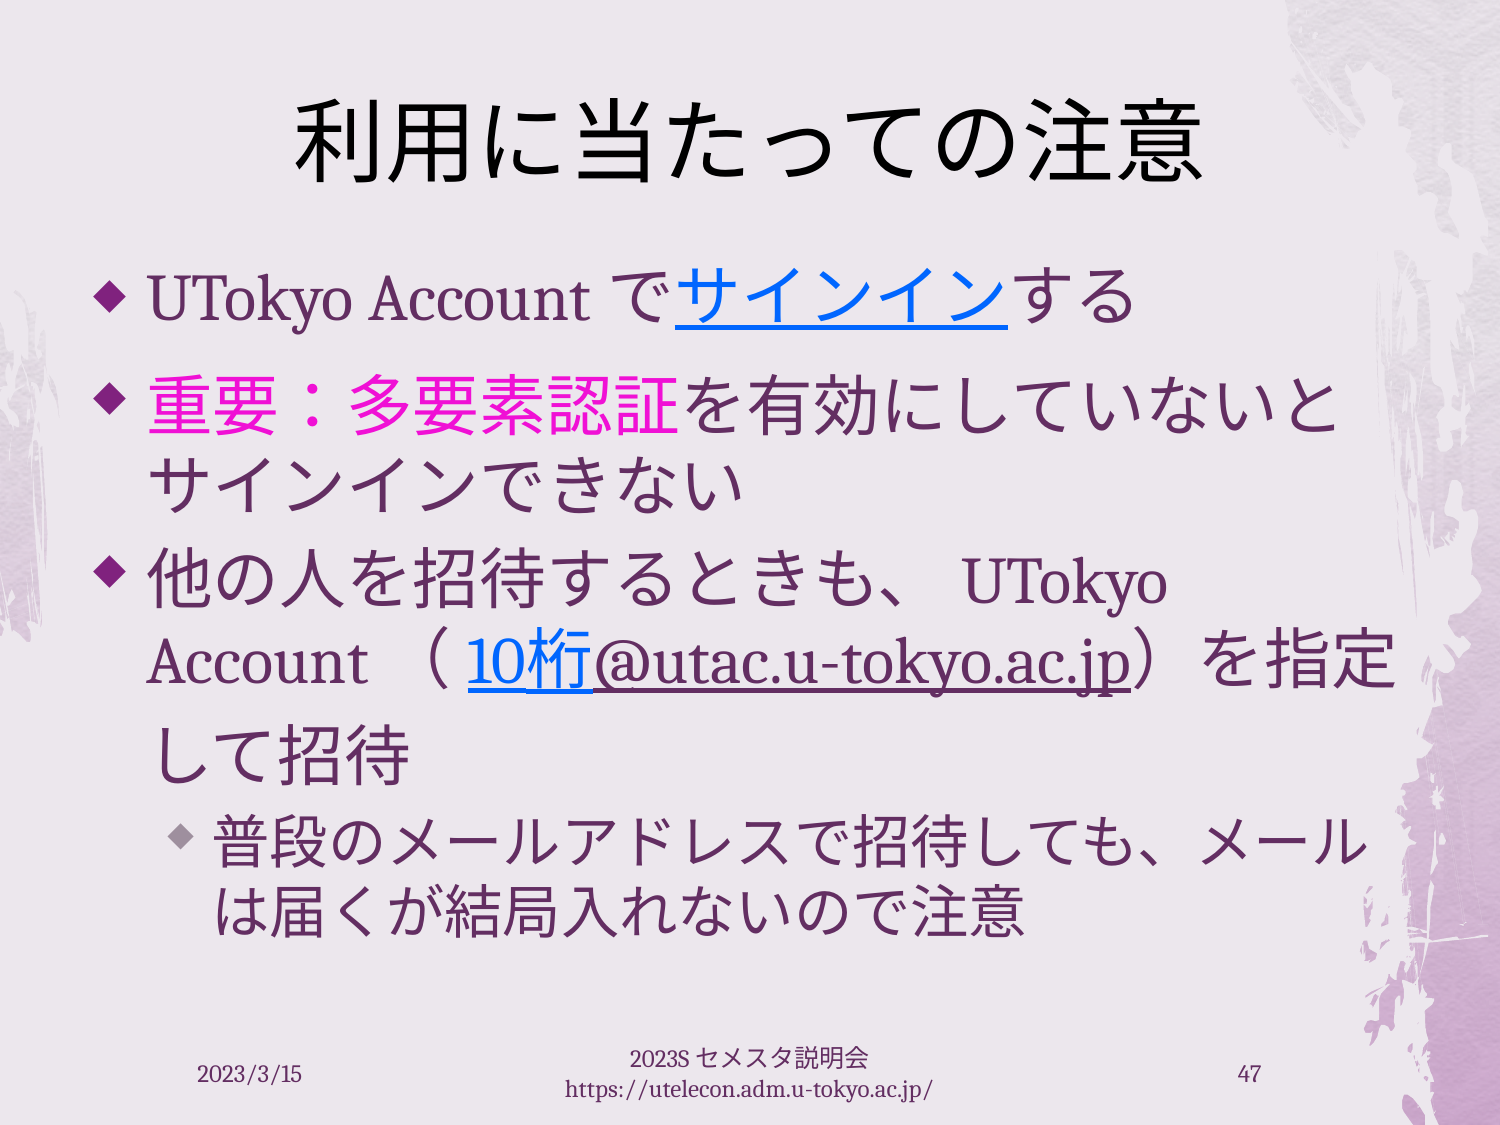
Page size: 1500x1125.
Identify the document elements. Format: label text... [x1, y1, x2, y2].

footer 2023Sセメスタ説明会 https://utelecon.adm.u-tokyo.ac.jp/ [512, 1042, 988, 1103]
slide_number 47 [1074, 1042, 1425, 1103]
list UTokyo Accountでサインインする 重要：多要素認証を有効にしていないとサインインできない 他の人を招待するときも、UTokyo Account（10桁@utac.u-tokyo.ac.jp）を指定して招待 普段のメールアドレスで招待しても、メールは届くが結局入れないので注意 [75, 246, 1425, 989]
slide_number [75, 1042, 425, 1103]
title 利用に当たっての注意 [75, 45, 1425, 233]
